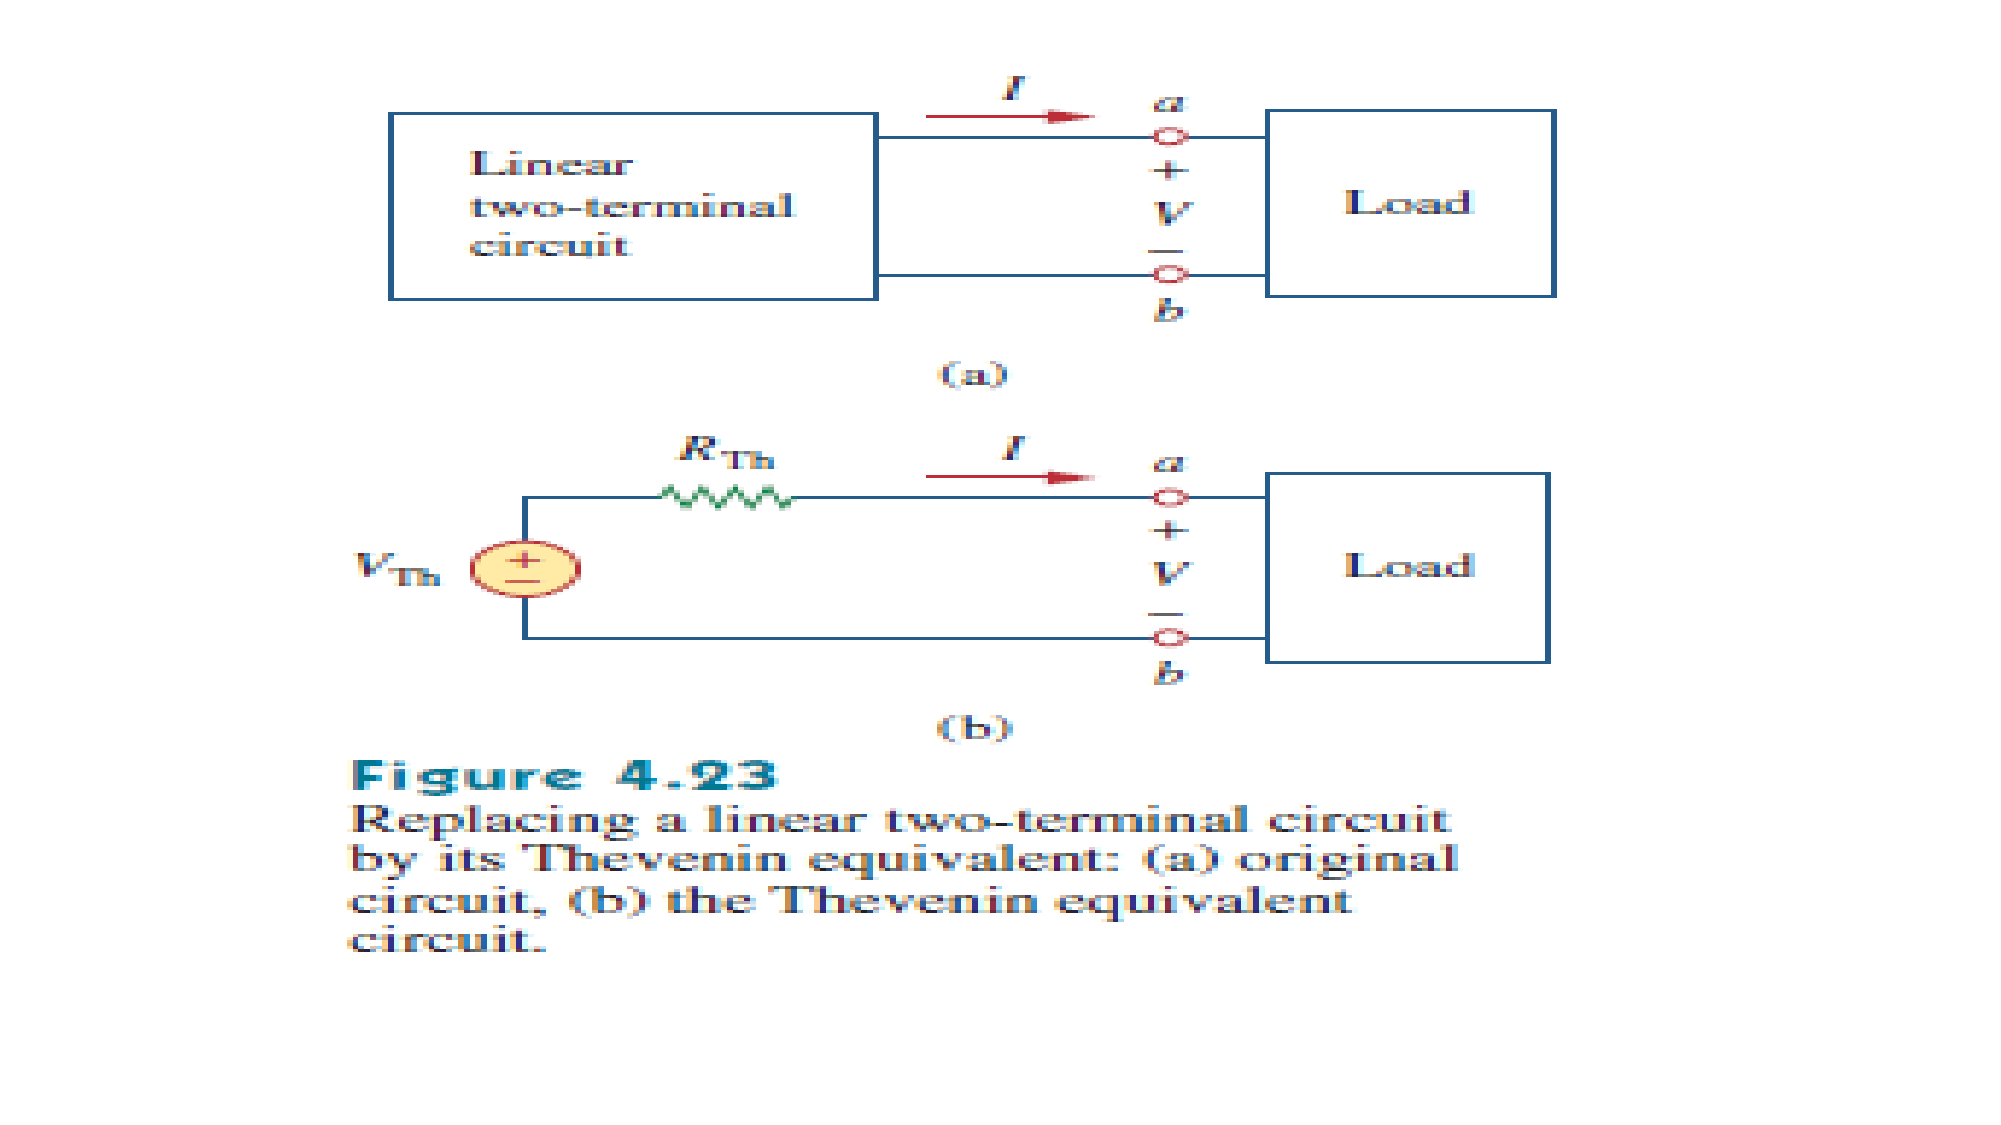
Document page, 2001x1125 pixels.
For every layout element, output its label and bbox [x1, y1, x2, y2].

list [318, 40, 1726, 1015]
